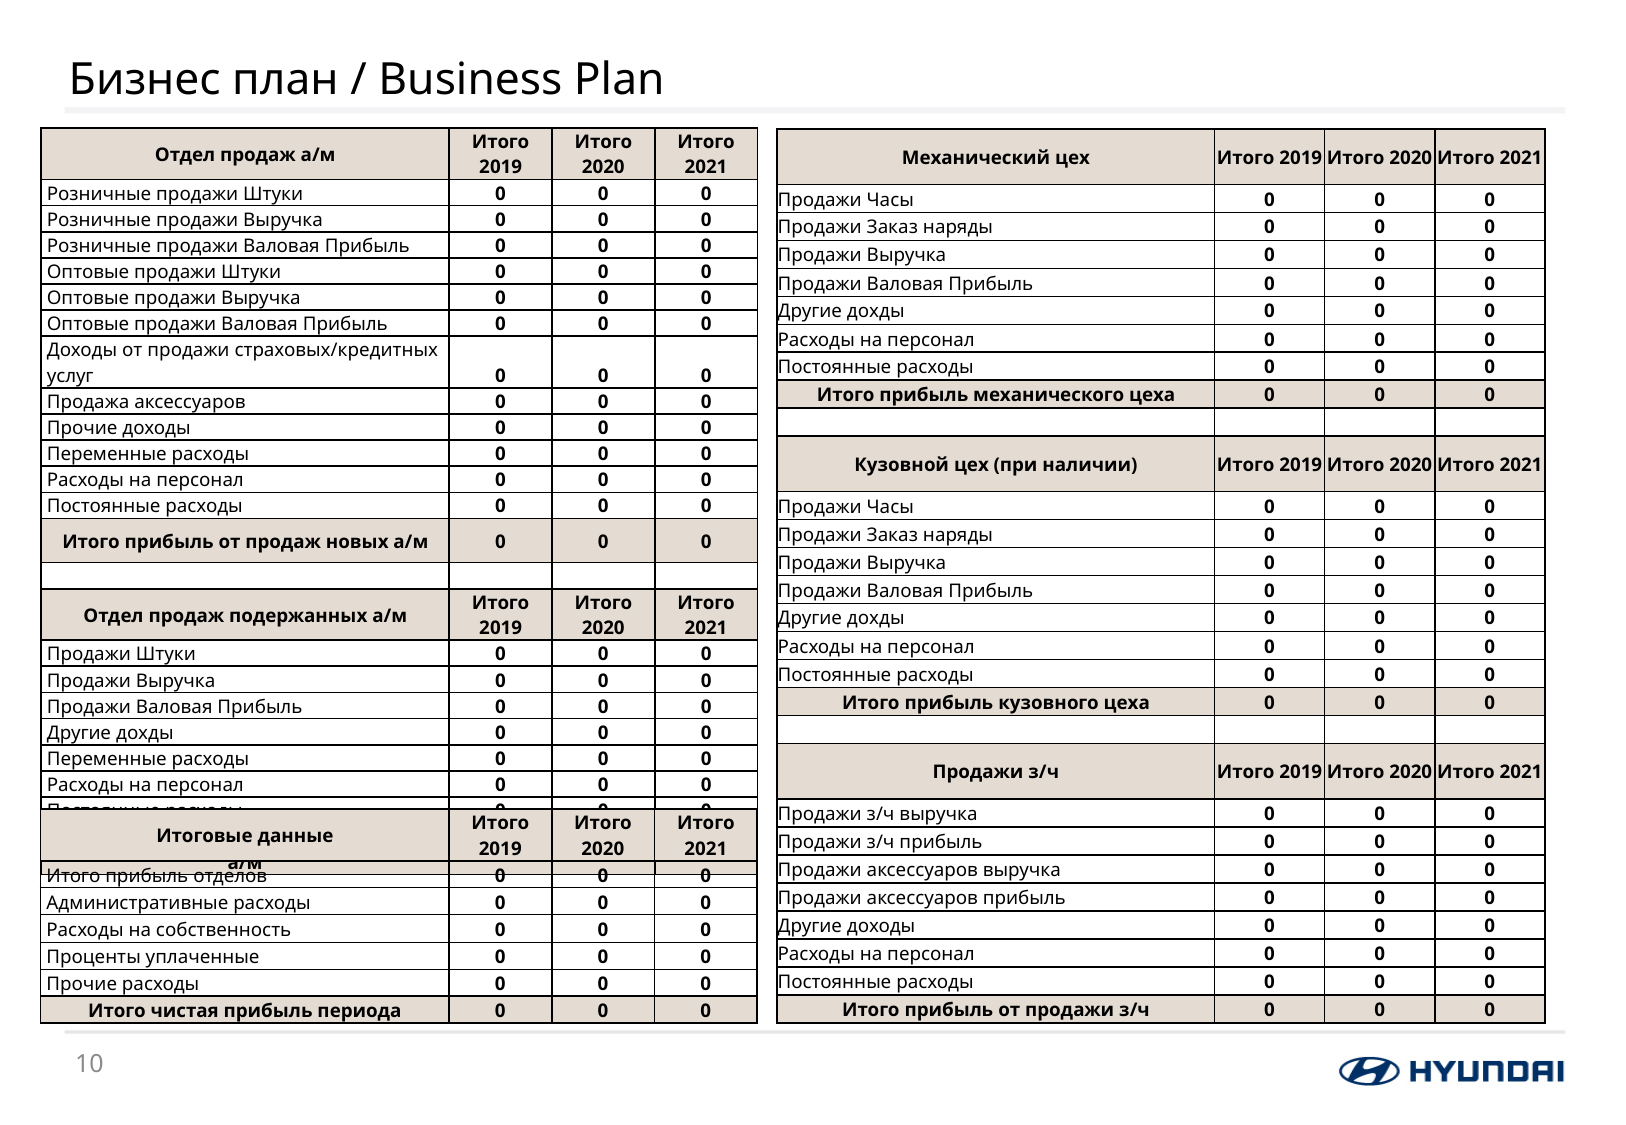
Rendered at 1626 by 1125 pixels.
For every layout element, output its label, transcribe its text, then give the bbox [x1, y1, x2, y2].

table_cell 0 [656, 746, 757, 770]
table_cell 0 [655, 915, 756, 942]
table_cell 0 [450, 441, 551, 465]
table_cell 0 [1325, 968, 1434, 994]
table_cell 0 [1215, 213, 1324, 240]
table_cell Прочие доходы [42, 415, 448, 439]
table_cell 0 [553, 206, 654, 231]
table_cell Доходы от продажи страховых/кредитных услуг [42, 337, 448, 387]
table_cell 0 [1325, 213, 1434, 240]
table_cell 0 [450, 772, 551, 796]
table_cell Продажи з/ч [778, 744, 1214, 798]
table_cell Итого прибыль от продаж новых а/м [42, 519, 448, 562]
table_cell 0 [1215, 520, 1324, 547]
table_cell 0 [656, 667, 757, 692]
table_cell 0 [1215, 576, 1324, 603]
table_cell 0 [1325, 800, 1434, 826]
table_cell Итого прибыль кузовного цеха [778, 688, 1214, 715]
table_cell Переменные расходы [42, 441, 448, 465]
table_cell 0 [553, 970, 654, 995]
table_cell 0 [450, 997, 551, 1022]
table_cell Итого прибыль от продажи з/ч [778, 996, 1214, 1022]
table_cell 0 [656, 259, 757, 283]
table_cell 0 [1436, 269, 1544, 296]
table_cell 0 [656, 798, 757, 808]
table_cell 0 [450, 415, 551, 439]
table_cell 0 [1436, 660, 1544, 687]
table_cell Итого 2020 [553, 590, 654, 639]
table_cell 0 [1215, 968, 1324, 994]
table_header Итого 2019 [450, 129, 551, 179]
table_cell 0 [1215, 381, 1324, 407]
table_cell 0 [1215, 604, 1324, 631]
table_cell 0 [553, 180, 654, 205]
table_cell 0 [1325, 548, 1434, 575]
table_cell Другие доходы [778, 912, 1214, 938]
table_cell Отдел продаж подержанных а/м [42, 590, 448, 639]
table_cell 0 [450, 233, 551, 257]
table_cell 0 [1215, 548, 1324, 575]
table_cell 0 [1325, 325, 1434, 351]
table_cell 0 [450, 259, 551, 283]
title Бизнес план / Business Plan [53, 42, 1555, 112]
table_cell 0 [656, 415, 757, 439]
table_cell 0 [553, 441, 654, 465]
table_cell Продажи Валовая Прибыль [42, 693, 448, 718]
table_cell 0 [1436, 492, 1544, 519]
table_cell 0 [1436, 688, 1544, 715]
table_cell 0 [553, 915, 654, 942]
table_cell 0 [655, 888, 756, 914]
table_cell 0 [1325, 297, 1434, 324]
table_cell 0 [553, 259, 654, 283]
table_cell 0 [450, 798, 551, 808]
table_cell Продажи Штуки [42, 641, 448, 665]
table_header Итоговые данные [41, 810, 448, 860]
table_cell 0 [553, 337, 654, 387]
table_cell 0 [1215, 269, 1324, 296]
table_cell Постоянные расходы [778, 353, 1214, 379]
table_cell Расходы на персонал [42, 772, 448, 796]
table_cell 0 [1325, 185, 1434, 212]
table_cell 0 [656, 206, 757, 231]
table_cell Переменные расходы [42, 746, 448, 770]
table_cell 0 [1325, 688, 1434, 715]
table_cell [1215, 716, 1324, 743]
table_header Итого 2020 [1325, 130, 1434, 184]
table_cell 0 [450, 389, 551, 413]
table_cell 0 [656, 389, 757, 413]
table_cell 0 [655, 862, 756, 887]
table_cell Оптовые продажи Выручка [42, 285, 448, 309]
table_cell Продажи Выручка [42, 667, 448, 692]
table_cell 0 [656, 180, 757, 205]
table_cell [1436, 716, 1544, 743]
table_header Итого 2020 [553, 810, 654, 860]
table_cell 0 [553, 798, 654, 808]
table_cell Постоянные расходы [42, 493, 448, 518]
table_cell Итого чистая прибыль периода [41, 997, 448, 1022]
table_cell 0 [553, 415, 654, 439]
table_cell 0 [553, 641, 654, 665]
table_cell 0 [1215, 660, 1324, 687]
table_cell 0 [1325, 660, 1434, 687]
table_cell Постоянные расходы [778, 660, 1214, 687]
table_cell Проценты уплаченные [41, 943, 448, 969]
table_cell 0 [450, 467, 551, 492]
table_cell [553, 563, 654, 588]
table_cell Продажи Часы [778, 185, 1214, 212]
table_header Итого 2019 [1215, 130, 1324, 184]
table_cell 0 [1215, 185, 1324, 212]
table_cell 0 [656, 233, 757, 257]
table_cell 0 [655, 997, 756, 1022]
table_cell 0 [450, 970, 551, 995]
table_cell 0 [450, 862, 551, 887]
table_cell 0 [450, 915, 551, 942]
table_cell 0 [656, 693, 757, 718]
table_cell 0 [656, 772, 757, 796]
table_cell 0 [1436, 940, 1544, 966]
table_cell Итого 2021 [1436, 437, 1544, 491]
table_cell Продажи з/ч выручка [778, 800, 1214, 826]
table_cell 0 [1325, 632, 1434, 659]
table_cell 0 [553, 997, 654, 1022]
table_cell Оптовые продажи Валовая Прибыль [42, 311, 448, 335]
table_cell 0 [450, 888, 551, 914]
table_cell 0 [1436, 968, 1544, 994]
table_cell Продажи аксессуаров прибыль [778, 884, 1214, 910]
table_cell 0 [1215, 940, 1324, 966]
table_cell Итого 2019 [1215, 744, 1324, 798]
table_cell 0 [1436, 800, 1544, 826]
table_cell 0 [553, 389, 654, 413]
table_cell 0 [1436, 576, 1544, 603]
table_header Механический цех [778, 130, 1214, 184]
table_cell 0 [1215, 800, 1324, 826]
table_cell 0 [655, 943, 756, 969]
table_cell 0 [1325, 996, 1434, 1022]
table_cell 0 [1325, 828, 1434, 854]
table_cell 0 [450, 337, 551, 387]
table_cell [1215, 409, 1324, 435]
table_cell Продажи з/ч прибыль [778, 828, 1214, 854]
table_cell 0 [553, 233, 654, 257]
table_cell Продажи Заказ наряды [778, 213, 1214, 240]
table_cell Итого 2019 [450, 590, 551, 639]
table_cell Кузовной цех (при наличии) [778, 437, 1214, 491]
table_cell 0 [1215, 912, 1324, 938]
table_cell 0 [553, 493, 654, 518]
table_cell 0 [1215, 492, 1324, 519]
table_cell 0 [1436, 381, 1544, 407]
table_cell 0 [1215, 828, 1324, 854]
table_cell 0 [553, 467, 654, 492]
table_cell Итого 2020 [1325, 437, 1434, 491]
table_cell 0 [655, 970, 756, 995]
table_cell 0 [1325, 940, 1434, 966]
table_cell 0 [1215, 632, 1324, 659]
table_cell 0 [1325, 492, 1434, 519]
table_cell 0 [1325, 353, 1434, 379]
table_cell Итого 2020 [1325, 744, 1434, 798]
table_cell 0 [1436, 604, 1544, 631]
table_cell Постоянные расходы [42, 798, 448, 808]
table_cell 0 [1436, 632, 1544, 659]
table_cell Итого 2021 [1436, 744, 1544, 798]
table_cell 0 [1325, 884, 1434, 910]
table_cell 0 [656, 285, 757, 309]
table_cell 0 [1436, 912, 1544, 938]
table_header Итого 2020 [553, 129, 654, 179]
table_cell Итого 2019 [1215, 437, 1324, 491]
table_cell 0 [656, 493, 757, 518]
table_cell [778, 409, 1214, 435]
table_cell Продажи Выручка [778, 241, 1214, 268]
table_cell 0 [450, 519, 551, 562]
table_cell Продажи Валовая Прибыль [778, 576, 1214, 603]
table_cell 0 [1436, 548, 1544, 575]
table_cell 0 [553, 772, 654, 796]
slide_number 9 [44, 1035, 135, 1095]
table_cell [450, 563, 551, 588]
table_cell 0 [450, 180, 551, 205]
picture [0, 0, 1625, 1125]
table_cell Расходы на персонал [778, 632, 1214, 659]
table_cell 0 [1325, 269, 1434, 296]
table_cell 0 [1436, 213, 1544, 240]
table_cell Продажи Выручка [778, 548, 1214, 575]
table_cell Постоянные расходы [778, 968, 1214, 994]
table_cell Розничные продажи Выручка [42, 206, 448, 231]
table_cell 0 [553, 519, 654, 562]
table_cell 0 [1436, 856, 1544, 882]
table_cell 0 [1436, 884, 1544, 910]
table_cell Прочие расходы [41, 970, 448, 995]
table_header Отдел продаж а/м [42, 129, 448, 179]
table_cell 0 [1325, 604, 1434, 631]
table_cell 0 [656, 337, 757, 387]
table_cell [778, 716, 1214, 743]
table_cell 0 [1215, 325, 1324, 351]
table_cell 0 [553, 888, 654, 914]
table_cell 0 [450, 493, 551, 518]
table_header Итого 2019 [450, 810, 551, 860]
table_cell Итого прибыль отделов [41, 862, 448, 887]
table_cell 0 [1325, 912, 1434, 938]
table_cell 0 [1215, 856, 1324, 882]
table_cell 0 [656, 719, 757, 744]
table_cell 0 [656, 311, 757, 335]
table_cell Расходы на персонал [778, 325, 1214, 351]
table_cell 0 [450, 641, 551, 665]
table_cell 0 [553, 746, 654, 770]
table_cell 0 [1436, 353, 1544, 379]
table_cell 0 [656, 641, 757, 665]
table_cell 0 [1215, 688, 1324, 715]
table_cell 0 [1215, 241, 1324, 268]
table_cell 0 [1215, 297, 1324, 324]
table_cell 0 [450, 943, 551, 969]
table_cell Продажа аксессуаров [42, 389, 448, 413]
table_cell 0 [553, 311, 654, 335]
table_cell 0 [450, 746, 551, 770]
table_cell Продажи аксессуаров выручка [778, 856, 1214, 882]
table_cell 0 [450, 206, 551, 231]
table_cell Розничные продажи Валовая Прибыль [42, 233, 448, 257]
table_cell 0 [1436, 520, 1544, 547]
table_cell 0 [553, 667, 654, 692]
table_cell Административные расходы [41, 888, 448, 914]
table_header Итого 2021 [656, 129, 757, 179]
table_cell 0 [1325, 520, 1434, 547]
table_cell 0 [450, 285, 551, 309]
table_cell [1325, 716, 1434, 743]
table_header Итого 2021 [655, 810, 756, 860]
table_cell 0 [553, 719, 654, 744]
table_cell Расходы на собственность [41, 915, 448, 942]
table_cell 0 [450, 311, 551, 335]
table_cell 0 [1215, 996, 1324, 1022]
table_cell Расходы на персонал [778, 940, 1214, 966]
table_cell Продажи Часы [778, 492, 1214, 519]
table_cell 0 [656, 441, 757, 465]
table_cell 0 [553, 862, 654, 887]
table_cell Другие дохды [778, 297, 1214, 324]
table_cell Оптовые продажи Штуки [42, 259, 448, 283]
table_cell 0 [450, 719, 551, 744]
table_cell 0 [1436, 325, 1544, 351]
table_cell 0 [553, 943, 654, 969]
table_cell 0 [1436, 241, 1544, 268]
table_cell 0 [1325, 381, 1434, 407]
table_cell 0 [1215, 353, 1324, 379]
table_cell [42, 563, 448, 588]
table_cell Другие дохды [778, 604, 1214, 631]
table_cell Розничные продажи Штуки [42, 180, 448, 205]
table_cell 0 [1436, 185, 1544, 212]
table_cell [656, 563, 757, 588]
table_cell Итого 2021 [656, 590, 757, 639]
table_cell [1436, 409, 1544, 435]
table_cell [1325, 409, 1434, 435]
table_cell Итого прибыль механического цеха [778, 381, 1214, 407]
table_cell 0 [1436, 297, 1544, 324]
table_cell 0 [553, 285, 654, 309]
table_cell 0 [1215, 884, 1324, 910]
table_cell 0 [1325, 241, 1434, 268]
table_cell Расходы на персонал [42, 467, 448, 492]
table_cell 0 [553, 693, 654, 718]
table_cell 0 [656, 519, 757, 562]
table_cell 0 [450, 693, 551, 718]
table_cell Продажи Заказ наряды [778, 520, 1214, 547]
table_cell 0 [1436, 996, 1544, 1022]
table_cell 0 [1436, 828, 1544, 854]
table_cell 0 [450, 667, 551, 692]
table_cell Другие дохды [42, 719, 448, 744]
table_header Итого 2021 [1436, 130, 1544, 184]
table_cell Продажи Валовая Прибыль [778, 269, 1214, 296]
table_cell 0 [656, 467, 757, 492]
table_cell 0 [1325, 856, 1434, 882]
table_cell 0 [1325, 576, 1434, 603]
